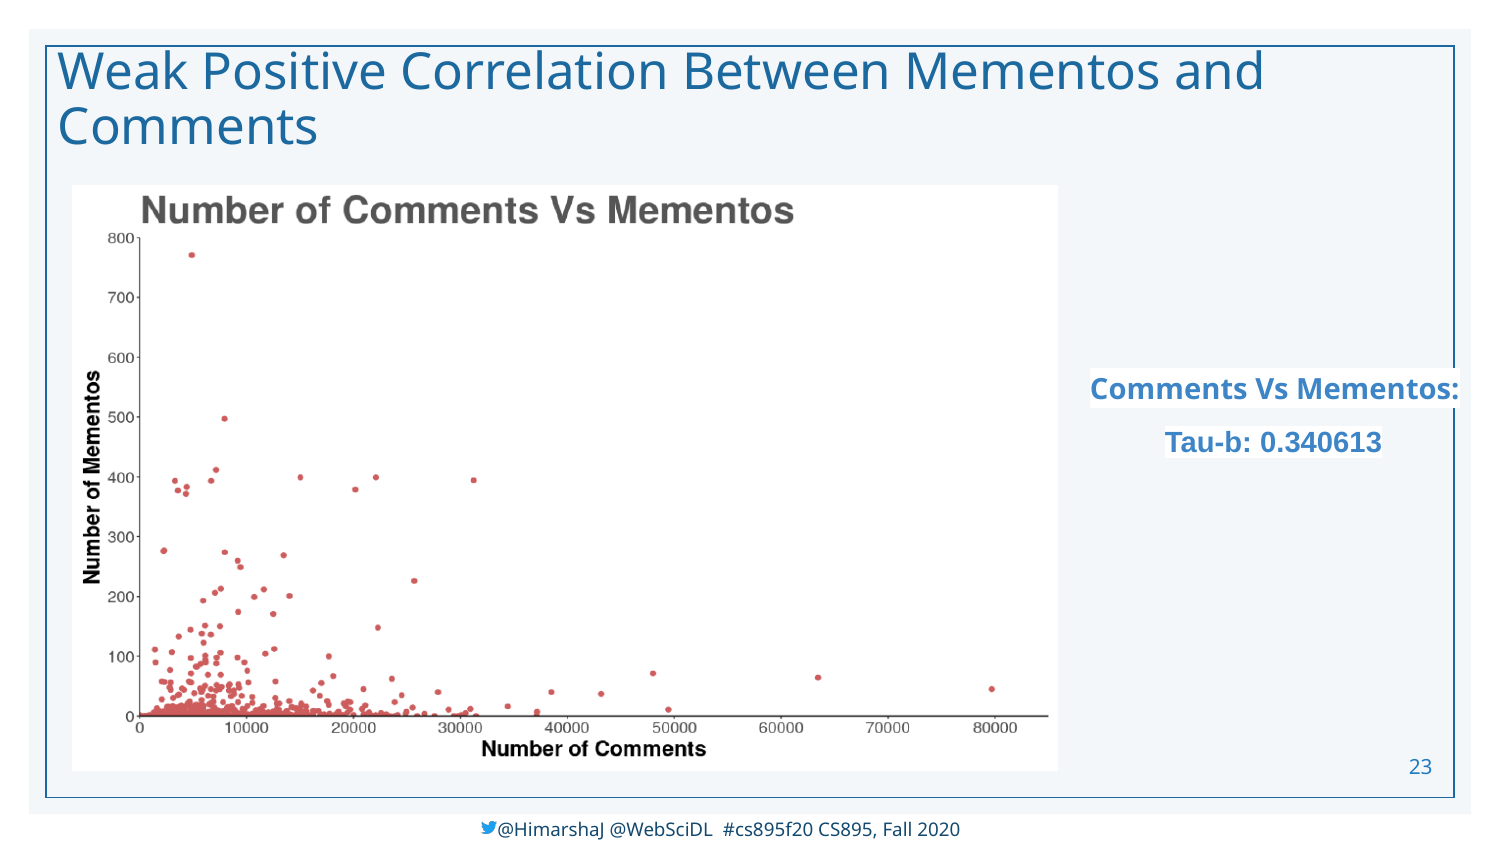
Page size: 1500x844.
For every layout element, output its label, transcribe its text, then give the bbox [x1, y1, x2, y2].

text_box Comments Vs Mementos: Tau-b: 0.340613 [1074, 351, 1500, 483]
picture [72, 185, 1058, 772]
picture [481, 821, 497, 834]
slide_number ‹#› [1309, 720, 1444, 788]
title Weak Positive Correlation Between Mementos and Comments [46, 16, 1486, 186]
